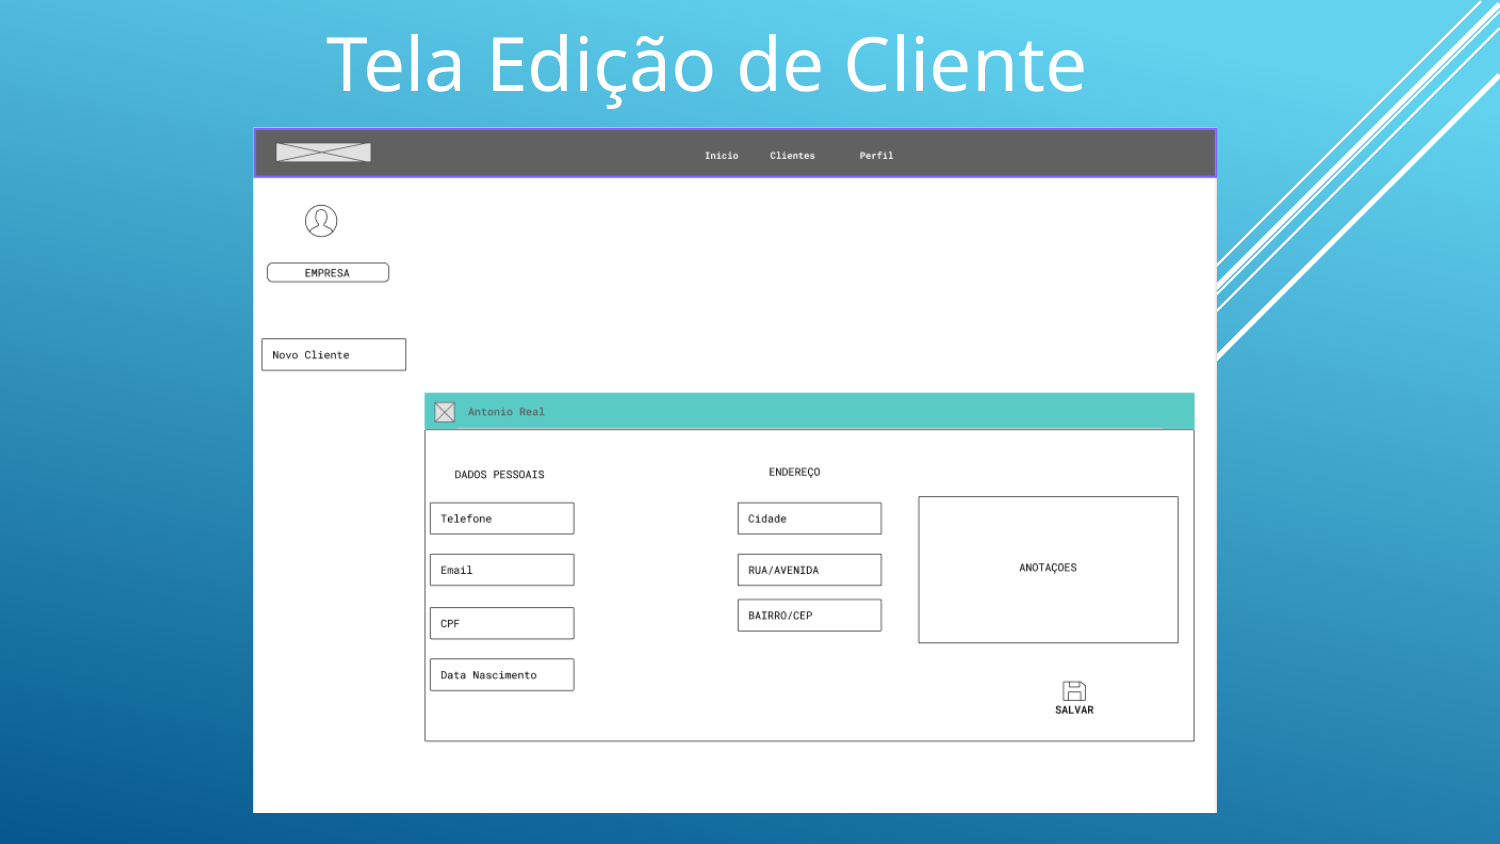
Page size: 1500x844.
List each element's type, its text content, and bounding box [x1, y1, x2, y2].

title Tela Edição de Cliente [315, 0, 1492, 113]
picture [253, 127, 1217, 813]
